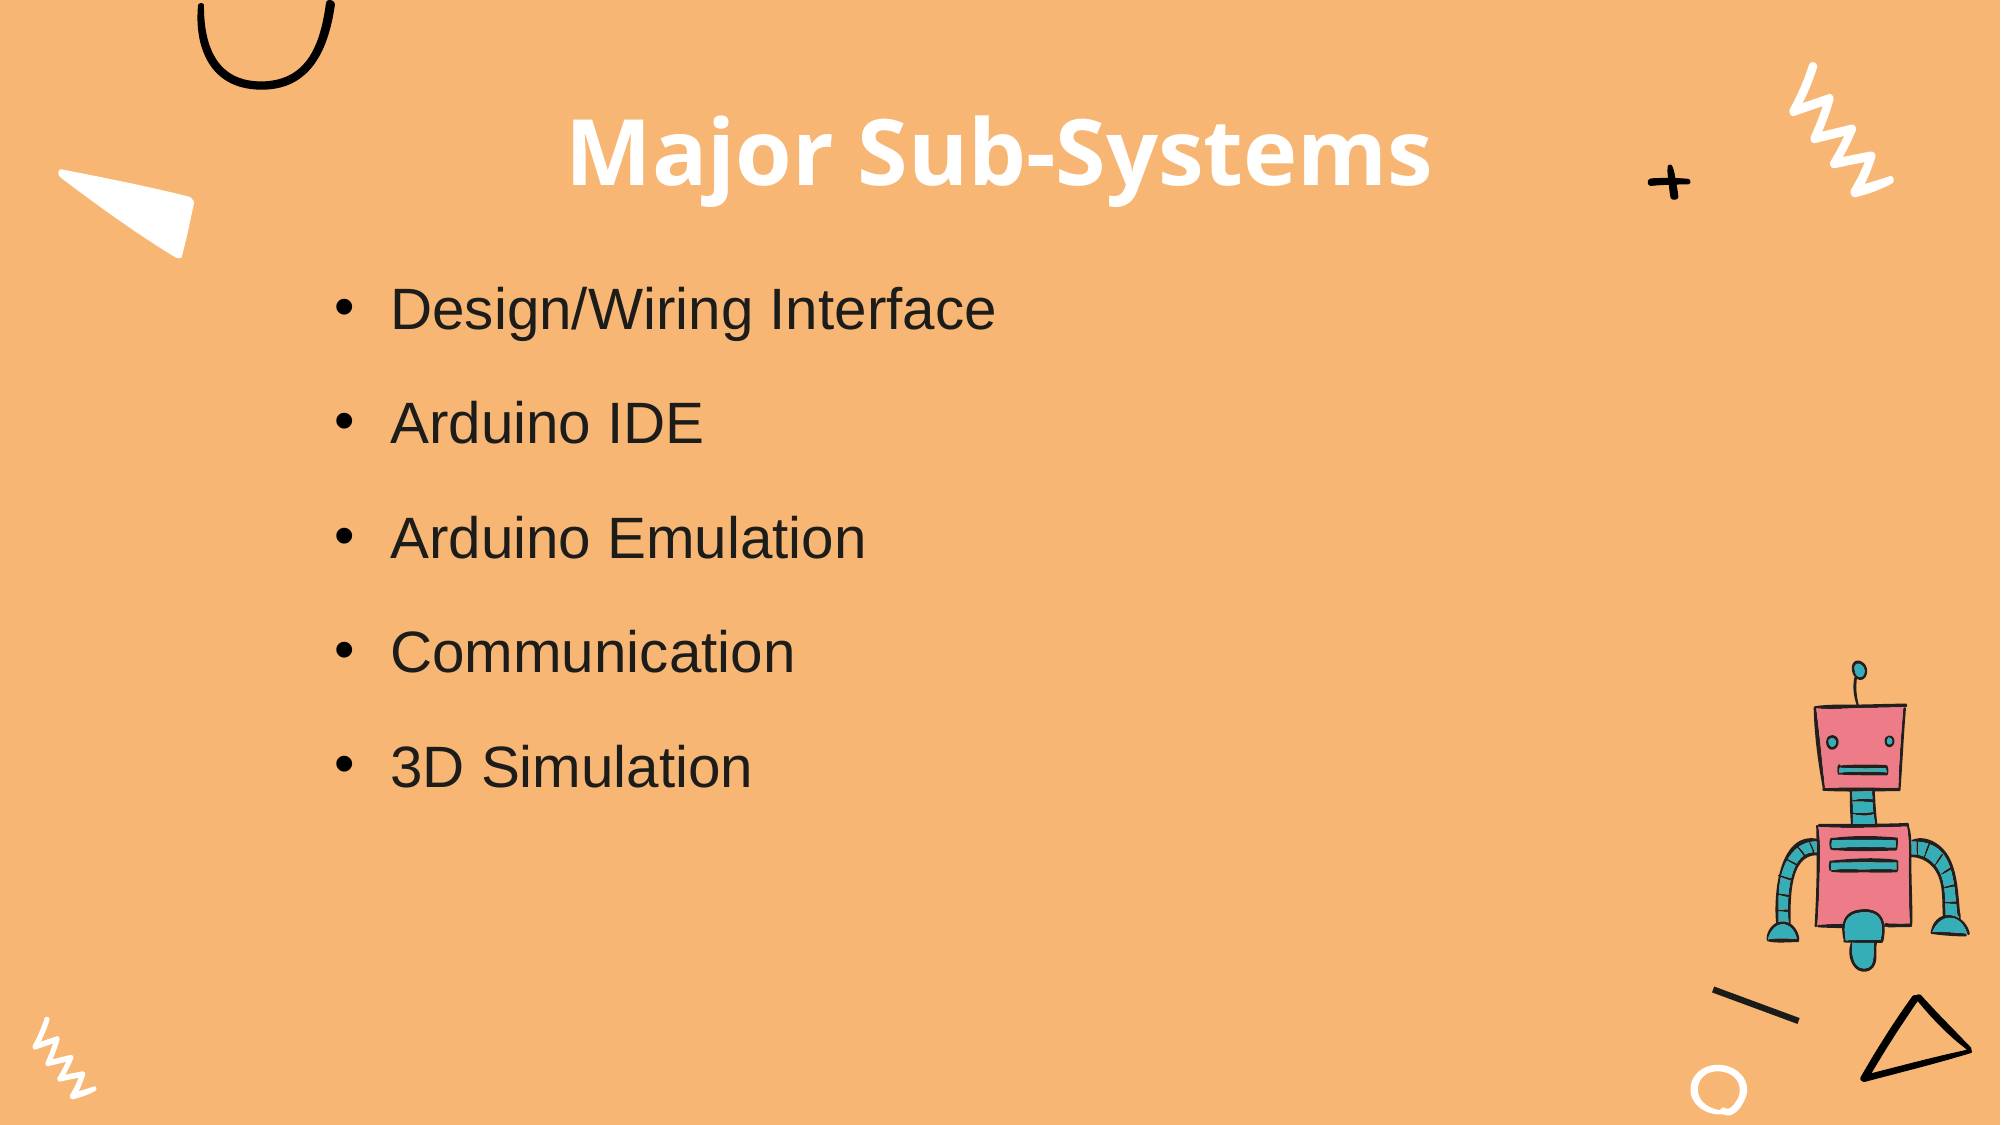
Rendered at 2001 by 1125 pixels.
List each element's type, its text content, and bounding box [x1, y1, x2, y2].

title Major Sub-Systems [157, 73, 1843, 221]
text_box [1712, 989, 1799, 1022]
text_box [1766, 660, 1970, 972]
text_box Design/Wiring Interface Arduino IDE Arduino Emulation Communication 3D Simulation [314, 251, 1686, 1010]
